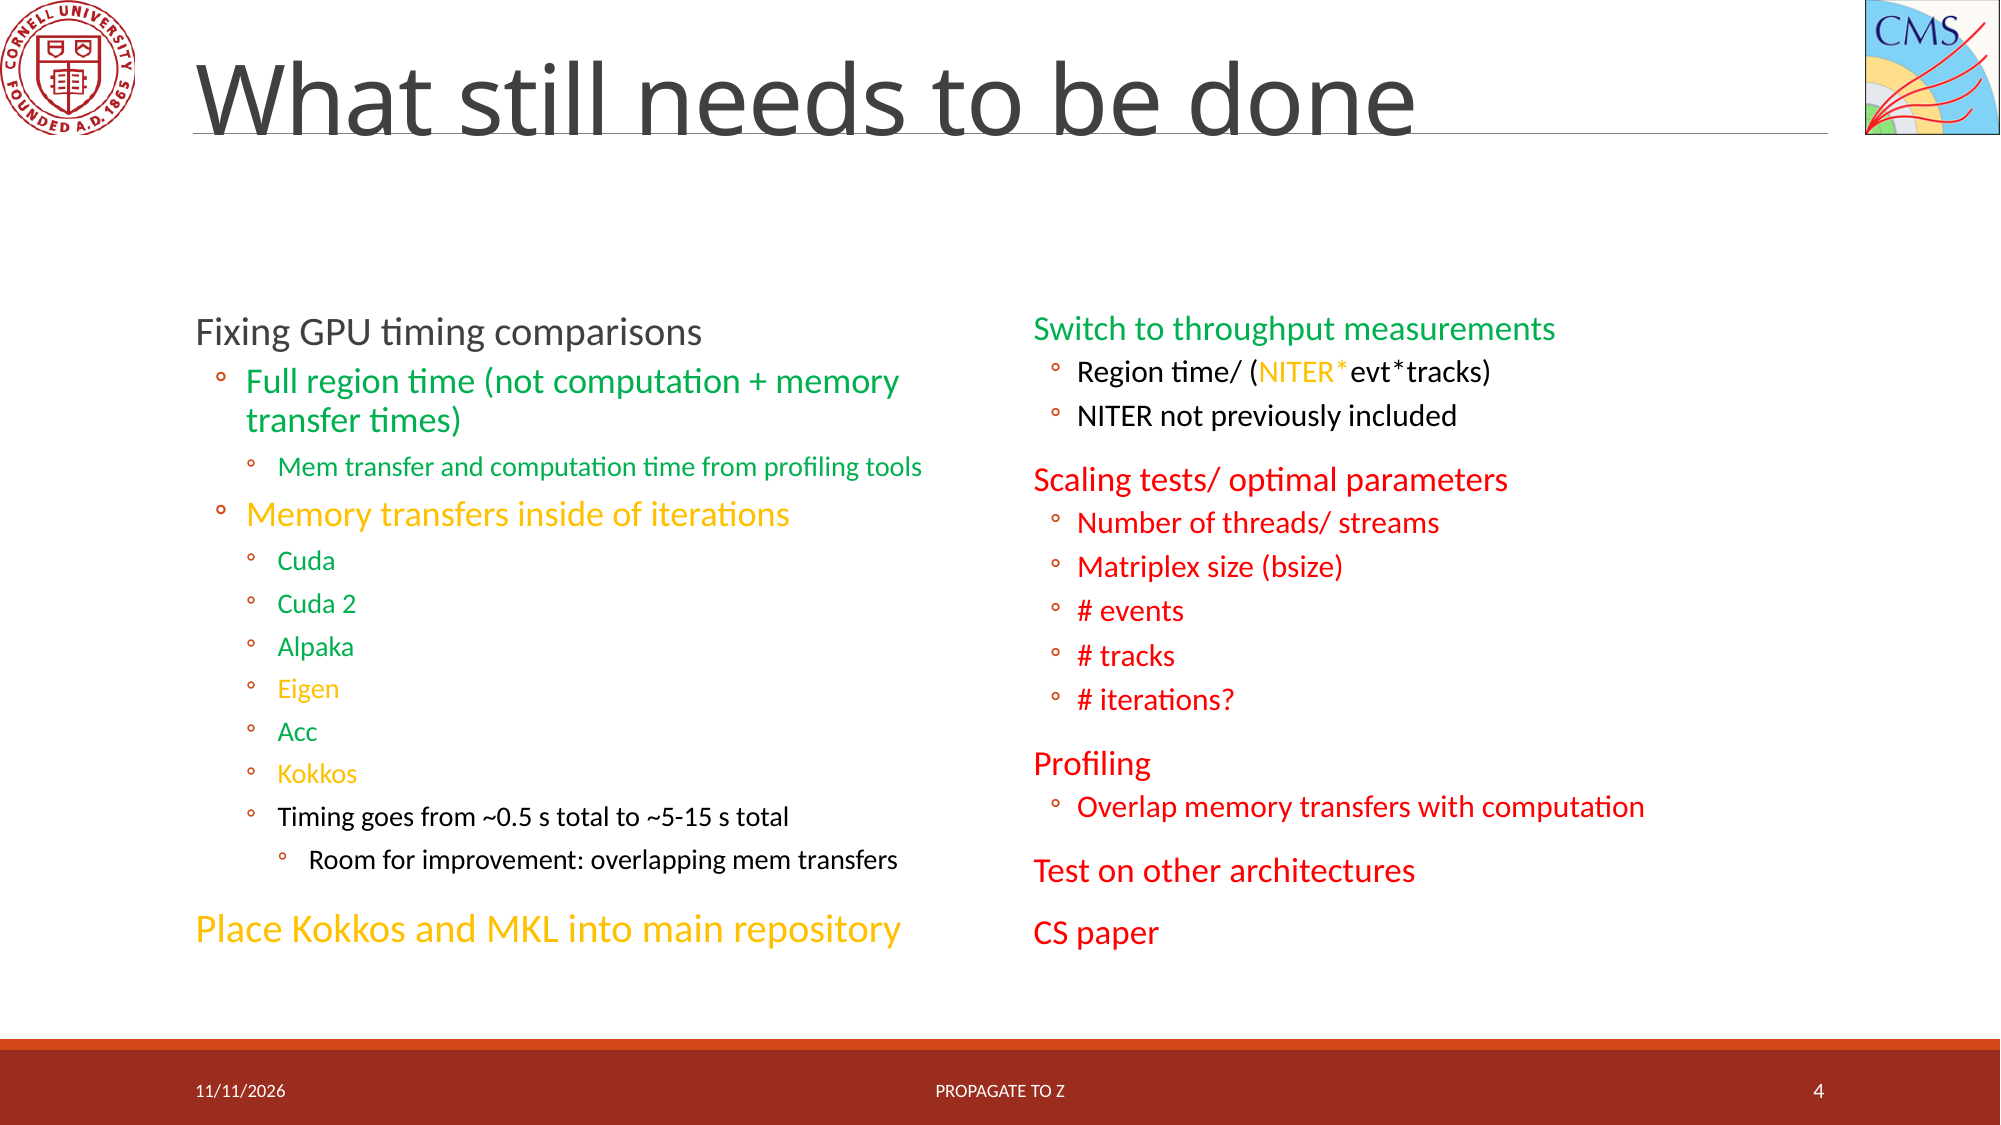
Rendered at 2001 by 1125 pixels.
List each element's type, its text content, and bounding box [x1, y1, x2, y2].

list Fixing GPU timing comparisons Full region time (not computation + memory transfer times) Mem transfer and computation time from profiling tools Memory transfers inside of iterations Cuda Cuda 2 Alpaka Eigen Acc Kokkos Timing goes from ~0.5 s total to ~5-15 s total Room for improvement: overlapping mem transfers Place Kokkos and MKL into main repository [180, 302, 990, 963]
picture [1865, 0, 2000, 135]
title What still needs to be done [180, 47, 1830, 163]
slide_number 4 [1624, 1059, 1840, 1120]
list Switch to throughput measurements Region time/ (NITER*evt*tracks) NITER not previously included Scaling tests/ optimal parameters Number of threads/ streams Matriplex size (bsize) # events # tracks # iterations? Profiling Overlap memory transfers with computation Test on other architectures CS paper [1020, 302, 1830, 963]
footer Propagate to z [604, 1059, 1396, 1120]
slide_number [180, 1059, 586, 1120]
